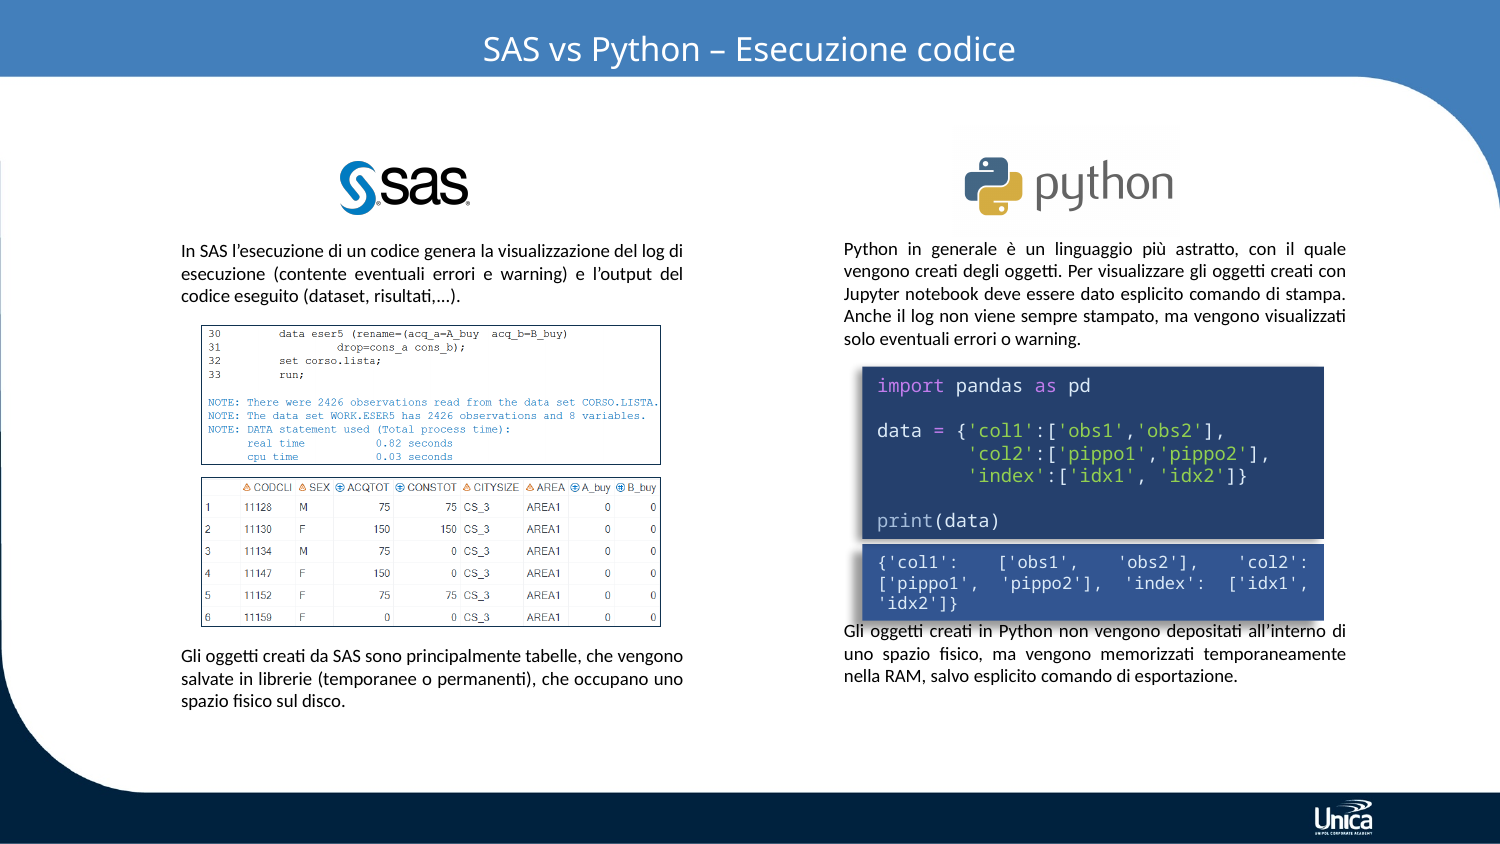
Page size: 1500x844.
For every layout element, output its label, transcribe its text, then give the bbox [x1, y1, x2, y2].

text_box {'col1': ['obs1', 'obs2'], 'col2': ['pippo1', 'pippo2'], 'index': ['idx1', 'idx2']} [862, 545, 1324, 621]
text_box In SAS l’esecuzione di un codice genera la visualizzazione del log di esecuzione (contente eventuali errori e warning) e l’output del codice eseguito (dataset, risultati,...). Gli oggetti creati da SAS sono principalmente tabelle, che vengono salvate in librerie (temporanee o permanenti), che occupano uno spazio fisico sul disco. [166, 231, 698, 719]
text_box import pandas as pd data = {'col1':['obs1','obs2'], 'col2':['pippo1','pippo2'], 'index':['idx1', 'idx2']} print(data) [862, 366, 1324, 539]
picture [0, 0, 1500, 844]
text_box Python in generale è un linguaggio più astratto, con il quale vengono creati degli oggetti. Per visualizzare gli oggetti creati con Jupyter notebook deve essere dato esplicito comando di stampa. Anche il log non viene sempre stampato, ma vengono visualizzati solo eventuali errori o warning. Gli oggetti creati in Python non vengono depositati all’interno di uno spazio fisico, ma vengono memorizzati temporaneamente nella RAM, salvo esplicito comando di esportazione. [829, 228, 1361, 694]
text_box ( 1 ) ( 3 ) ( 4 ) [849, 366, 1320, 633]
title SAS vs Python – Esecuzione codice [120, 36, 1380, 105]
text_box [340, 147, 470, 215]
